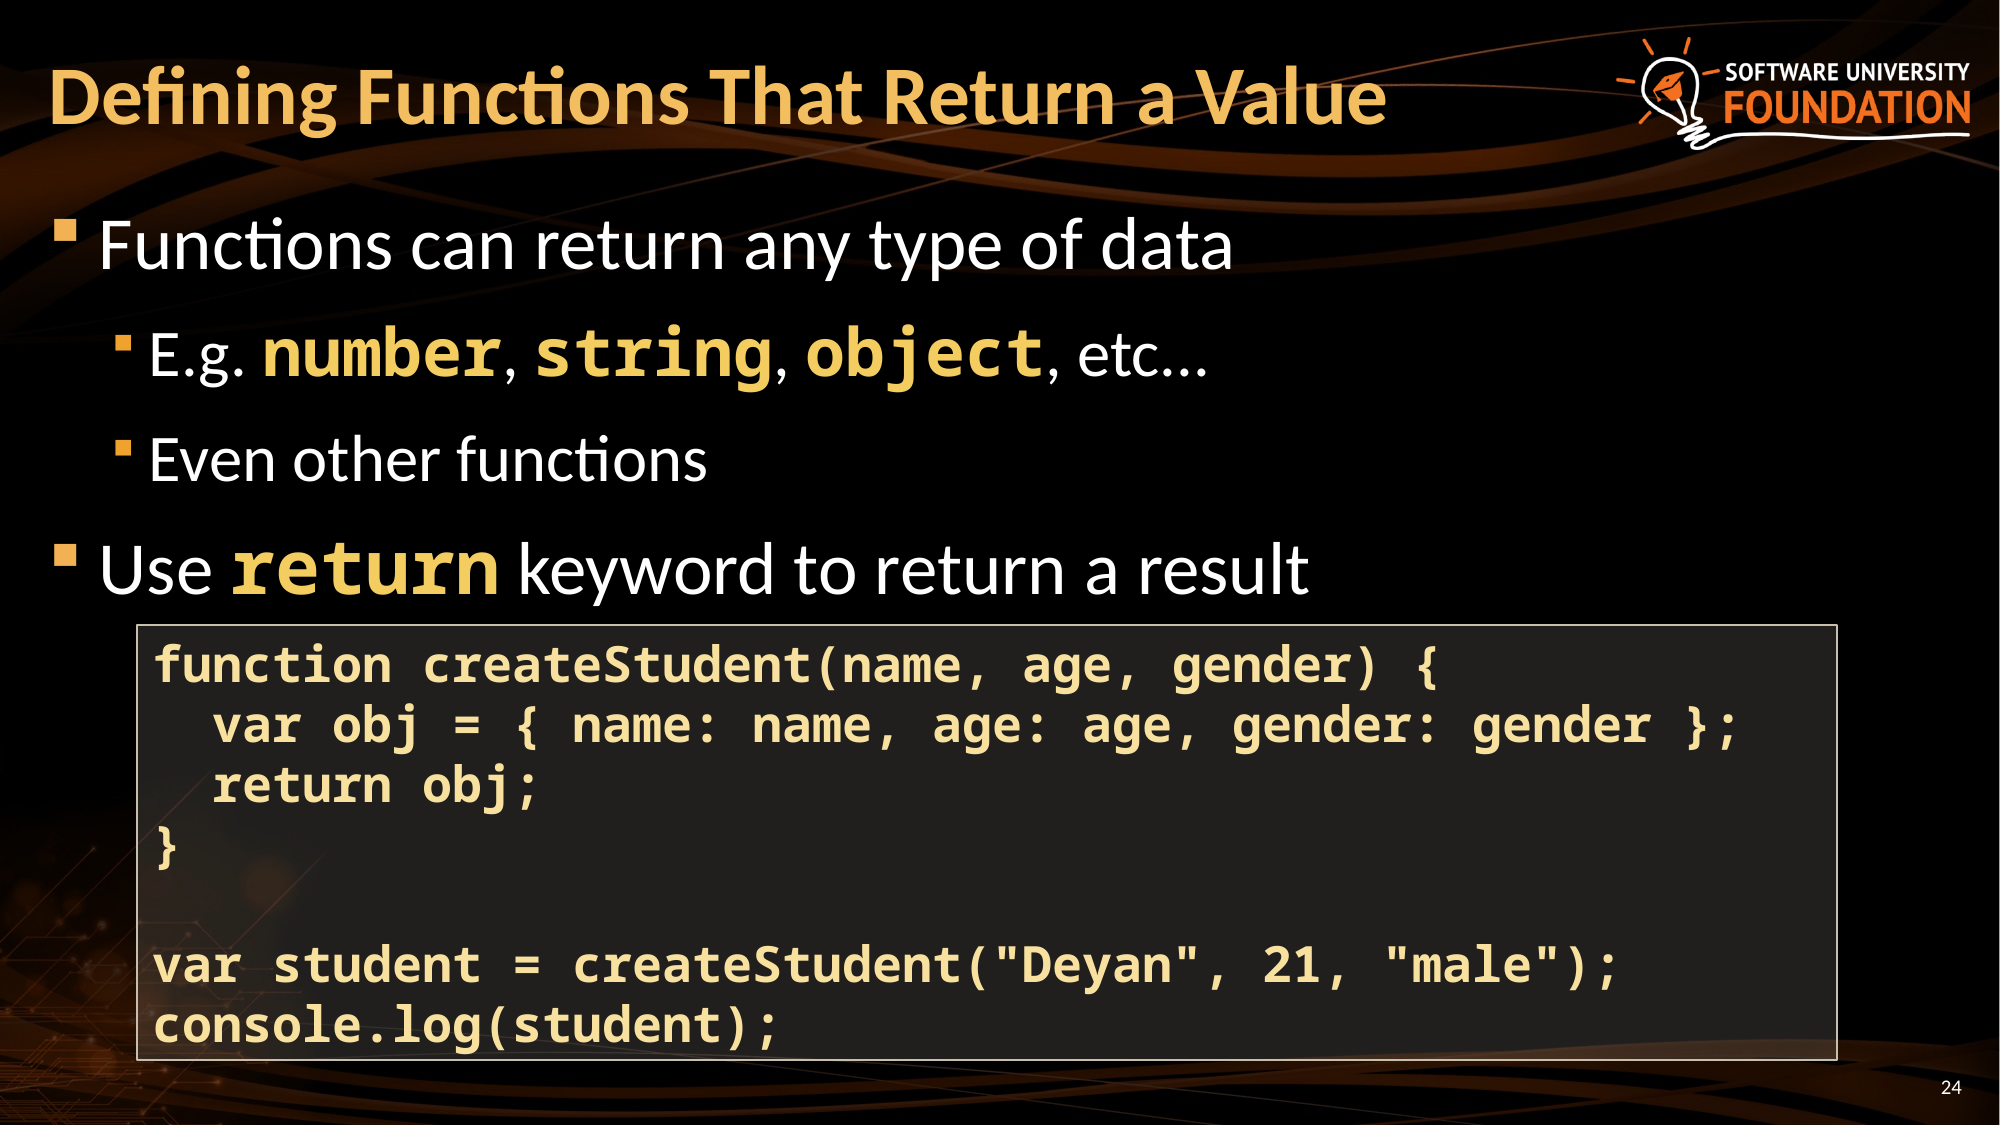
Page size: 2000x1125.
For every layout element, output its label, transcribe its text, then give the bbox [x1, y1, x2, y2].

picture [0, 0, 2000, 1125]
text_box function createStudent(name, age, gender) { var obj = { name: name, age: age, gender: gender }; return obj; } var student = createStudent("Deyan", 21, "male"); console.log(student); [137, 624, 1838, 1060]
title Defining Functions That Return a Value [30, 6, 1602, 189]
list Functions can return any type of data E.g. number, string, object, etc... Even other functions Use return keyword to return a result [31, 188, 1968, 1103]
